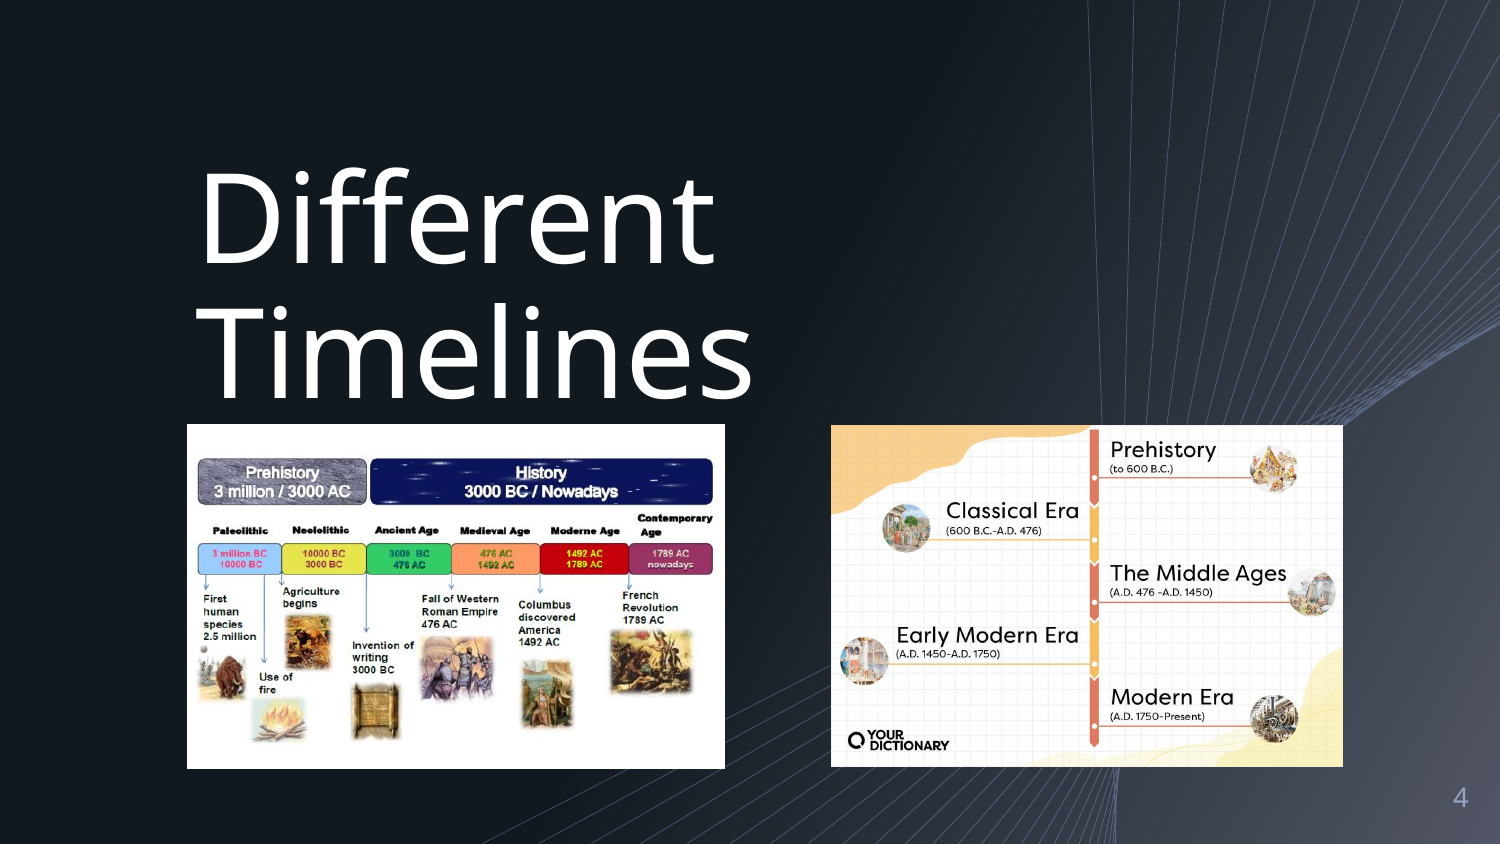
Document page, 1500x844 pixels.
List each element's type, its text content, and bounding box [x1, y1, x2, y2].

picture [831, 425, 1343, 767]
slide_number ‹#› [1378, 766, 1469, 832]
title Different Timelines [195, 168, 1305, 426]
picture [187, 424, 725, 769]
